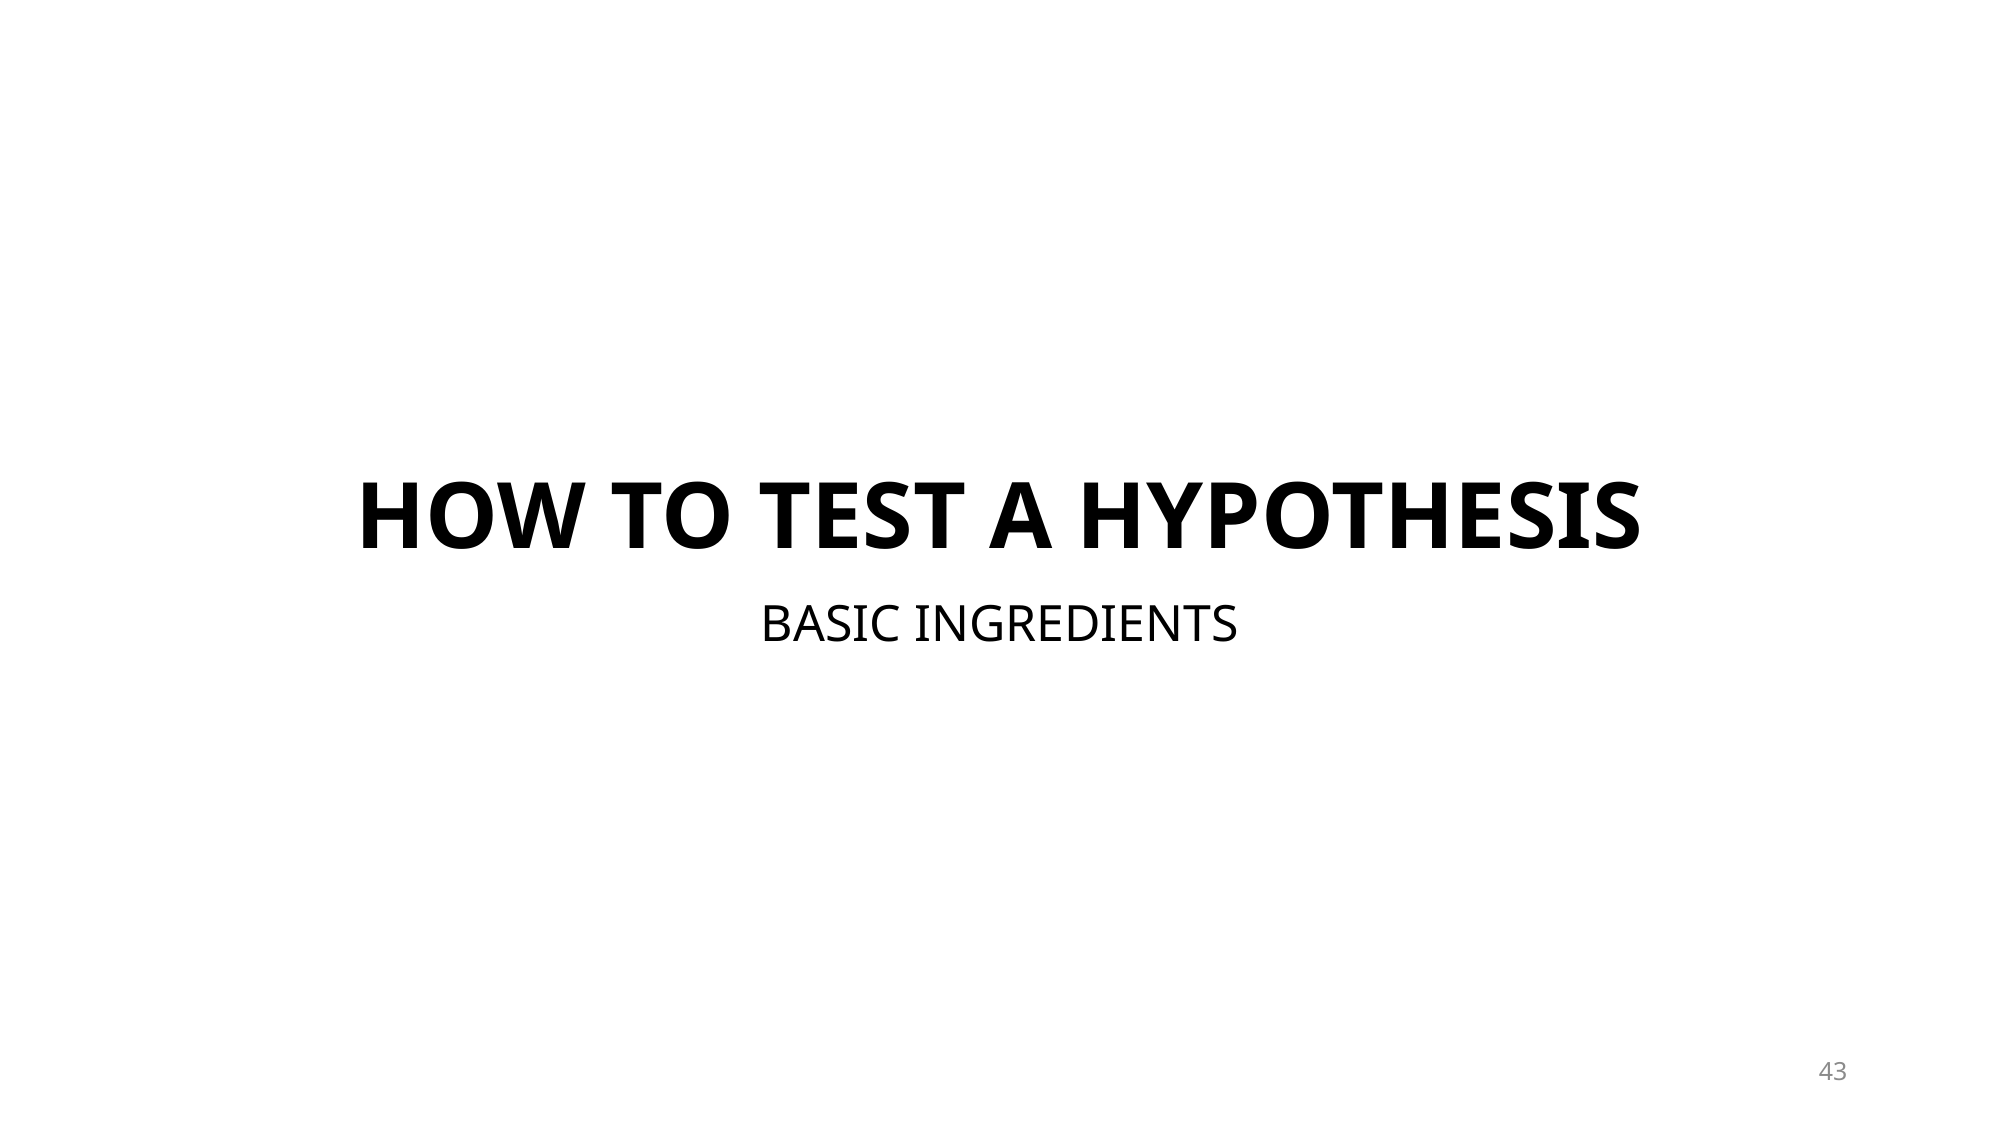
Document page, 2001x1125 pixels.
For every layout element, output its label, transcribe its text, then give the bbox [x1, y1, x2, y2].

subtitle BASIC INGREDIENTS [249, 590, 1750, 863]
slide_number 43 [1412, 1042, 1863, 1103]
title HOW TO TEST A HYPOTHESIS [249, 184, 1750, 576]
